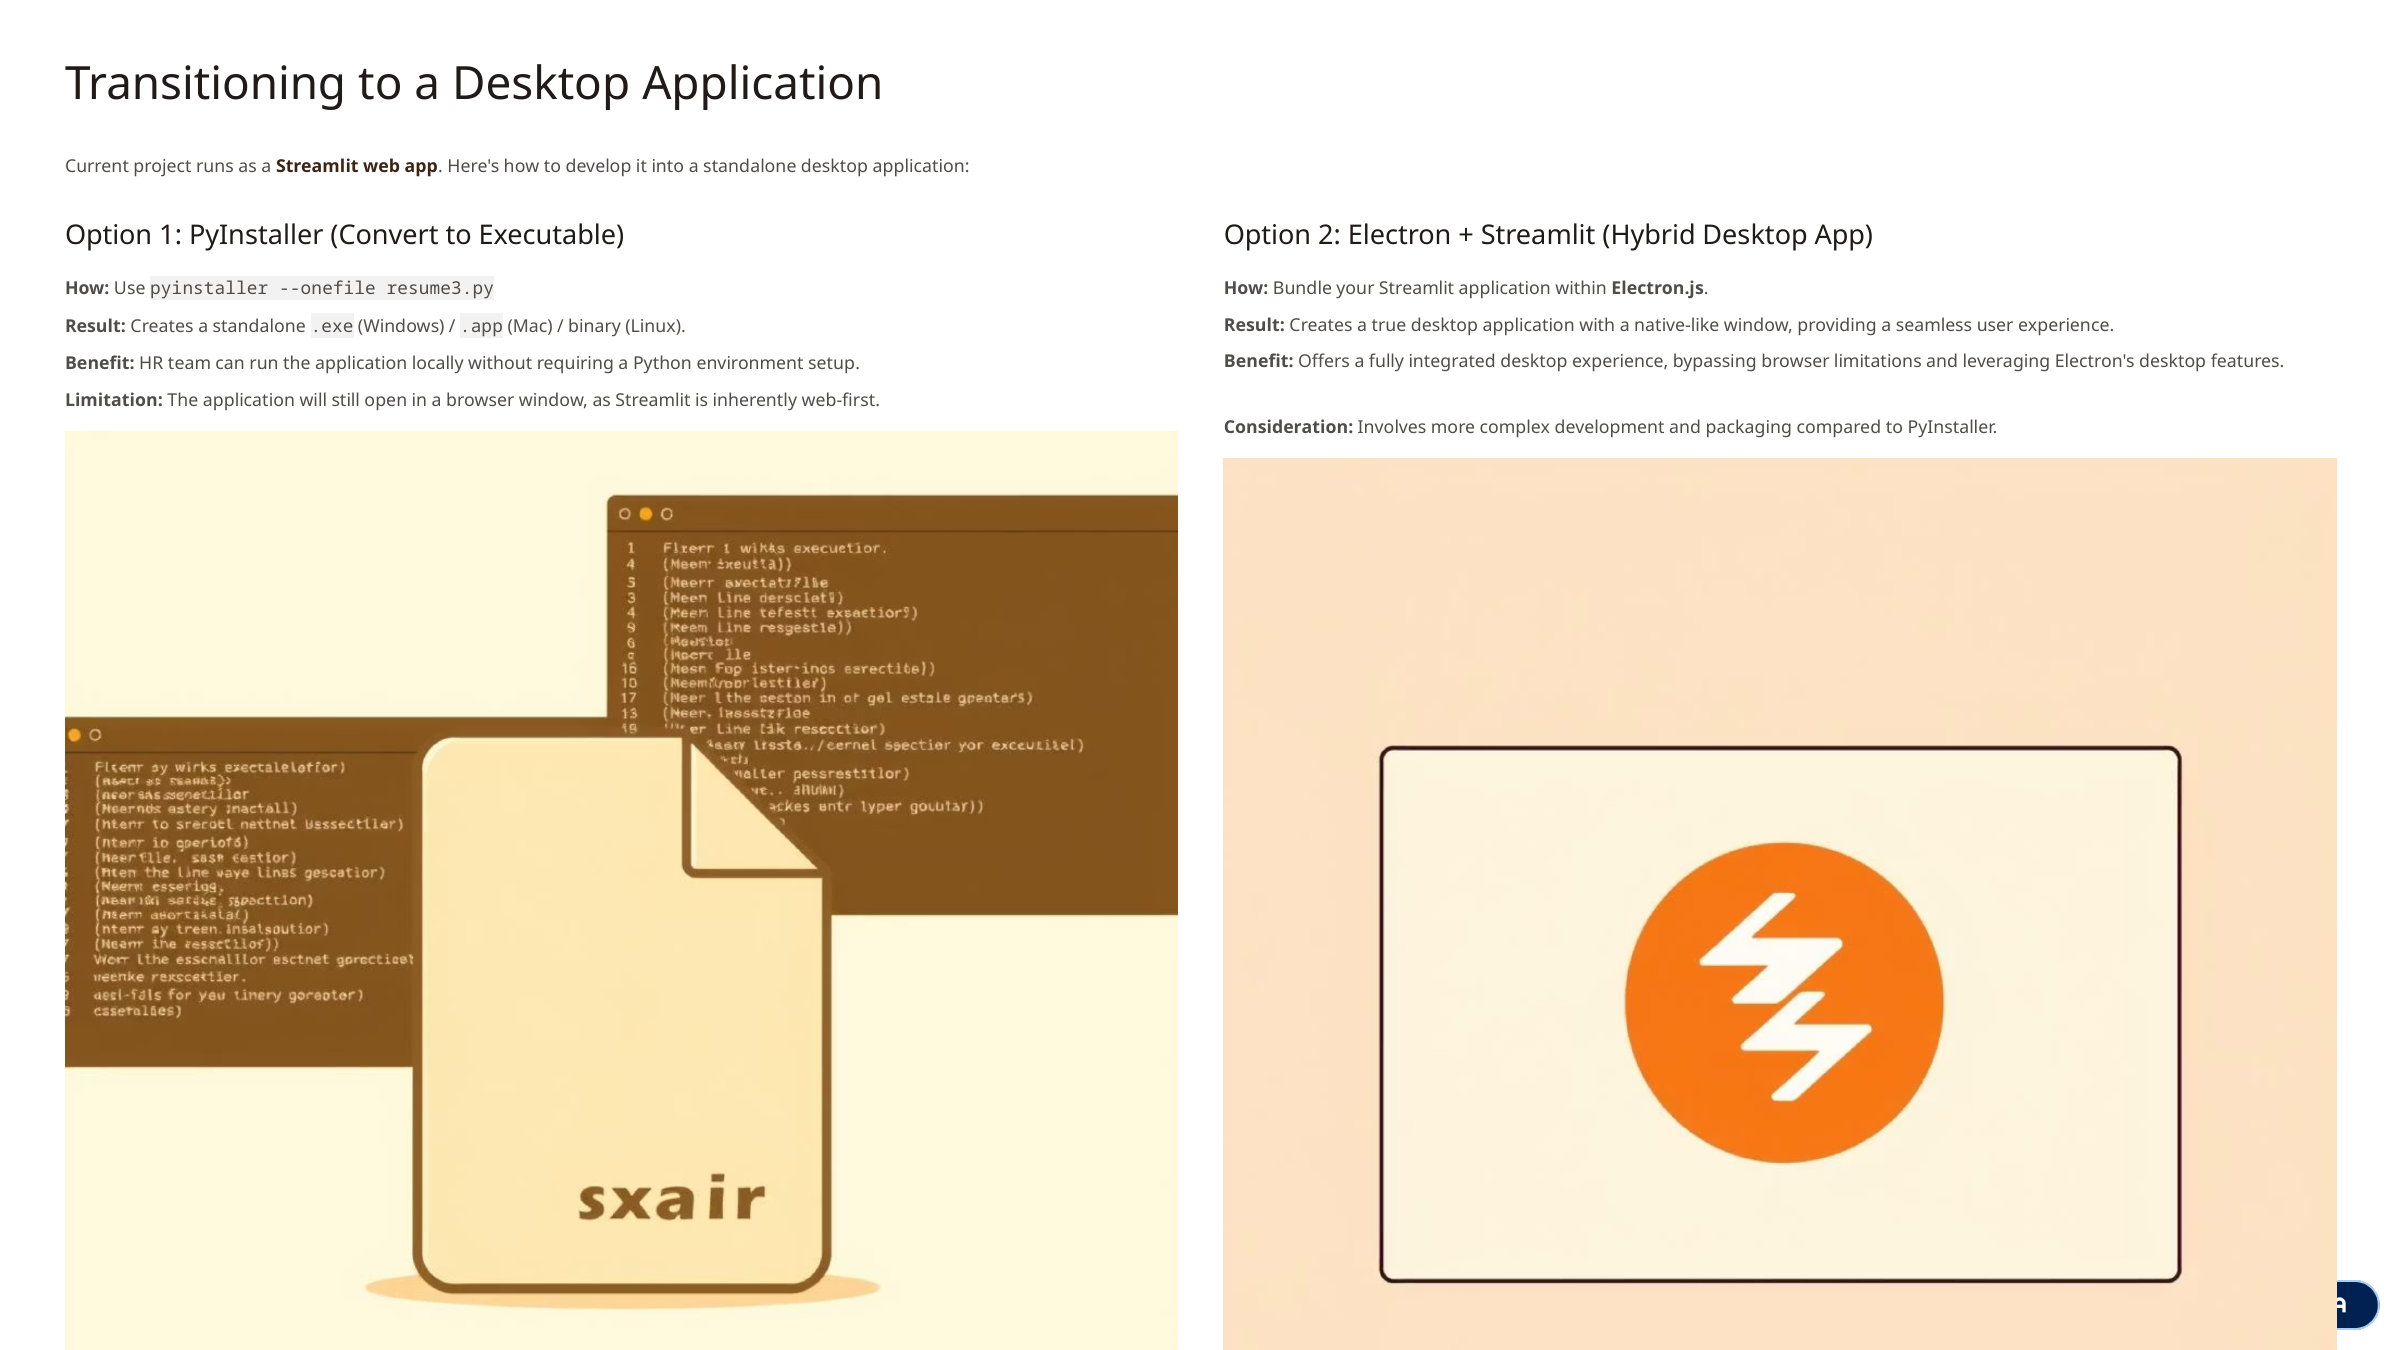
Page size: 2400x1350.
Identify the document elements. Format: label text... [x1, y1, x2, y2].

text_box Option 1: PyInstaller (Convert to Executable) [65, 215, 668, 251]
text_box Consideration: Involves more complex development and packaging compared to PyInstaller. [1223, 407, 2337, 438]
text_box Option 2: Electron + Streamlit (Hybrid Desktop App) [1223, 215, 1936, 251]
text_box How: Use pyinstaller --onefile resume3.py [65, 269, 1178, 301]
text_box Benefit: Offers a fully integrated desktop experience, bypassing browser limitations and leveraging Electron's desktop features. [1223, 341, 2337, 402]
text_box Current project runs as a Streamlit web app. Here's how to develop it into a standalone desktop application: [65, 146, 2335, 177]
text_box Result: Creates a standalone .exe (Windows) / .app (Mac) / binary (Linux). [65, 306, 1178, 338]
text_box Transitioning to a Desktop Application [65, 51, 956, 110]
text_box Benefit: HR team can run the application locally without requiring a Python environment setup. [65, 344, 1178, 374]
picture [65, 431, 1178, 1350]
text_box How: Bundle your Streamlit application within Electron.js. [1223, 269, 2337, 299]
text_box Limitation: The application will still open in a browser window, as Streamlit is inherently web-first. [65, 380, 1178, 411]
picture [1223, 458, 2389, 1350]
text_box Result: Creates a true desktop application with a native-like window, providing a seamless user experience. [1223, 305, 2337, 336]
